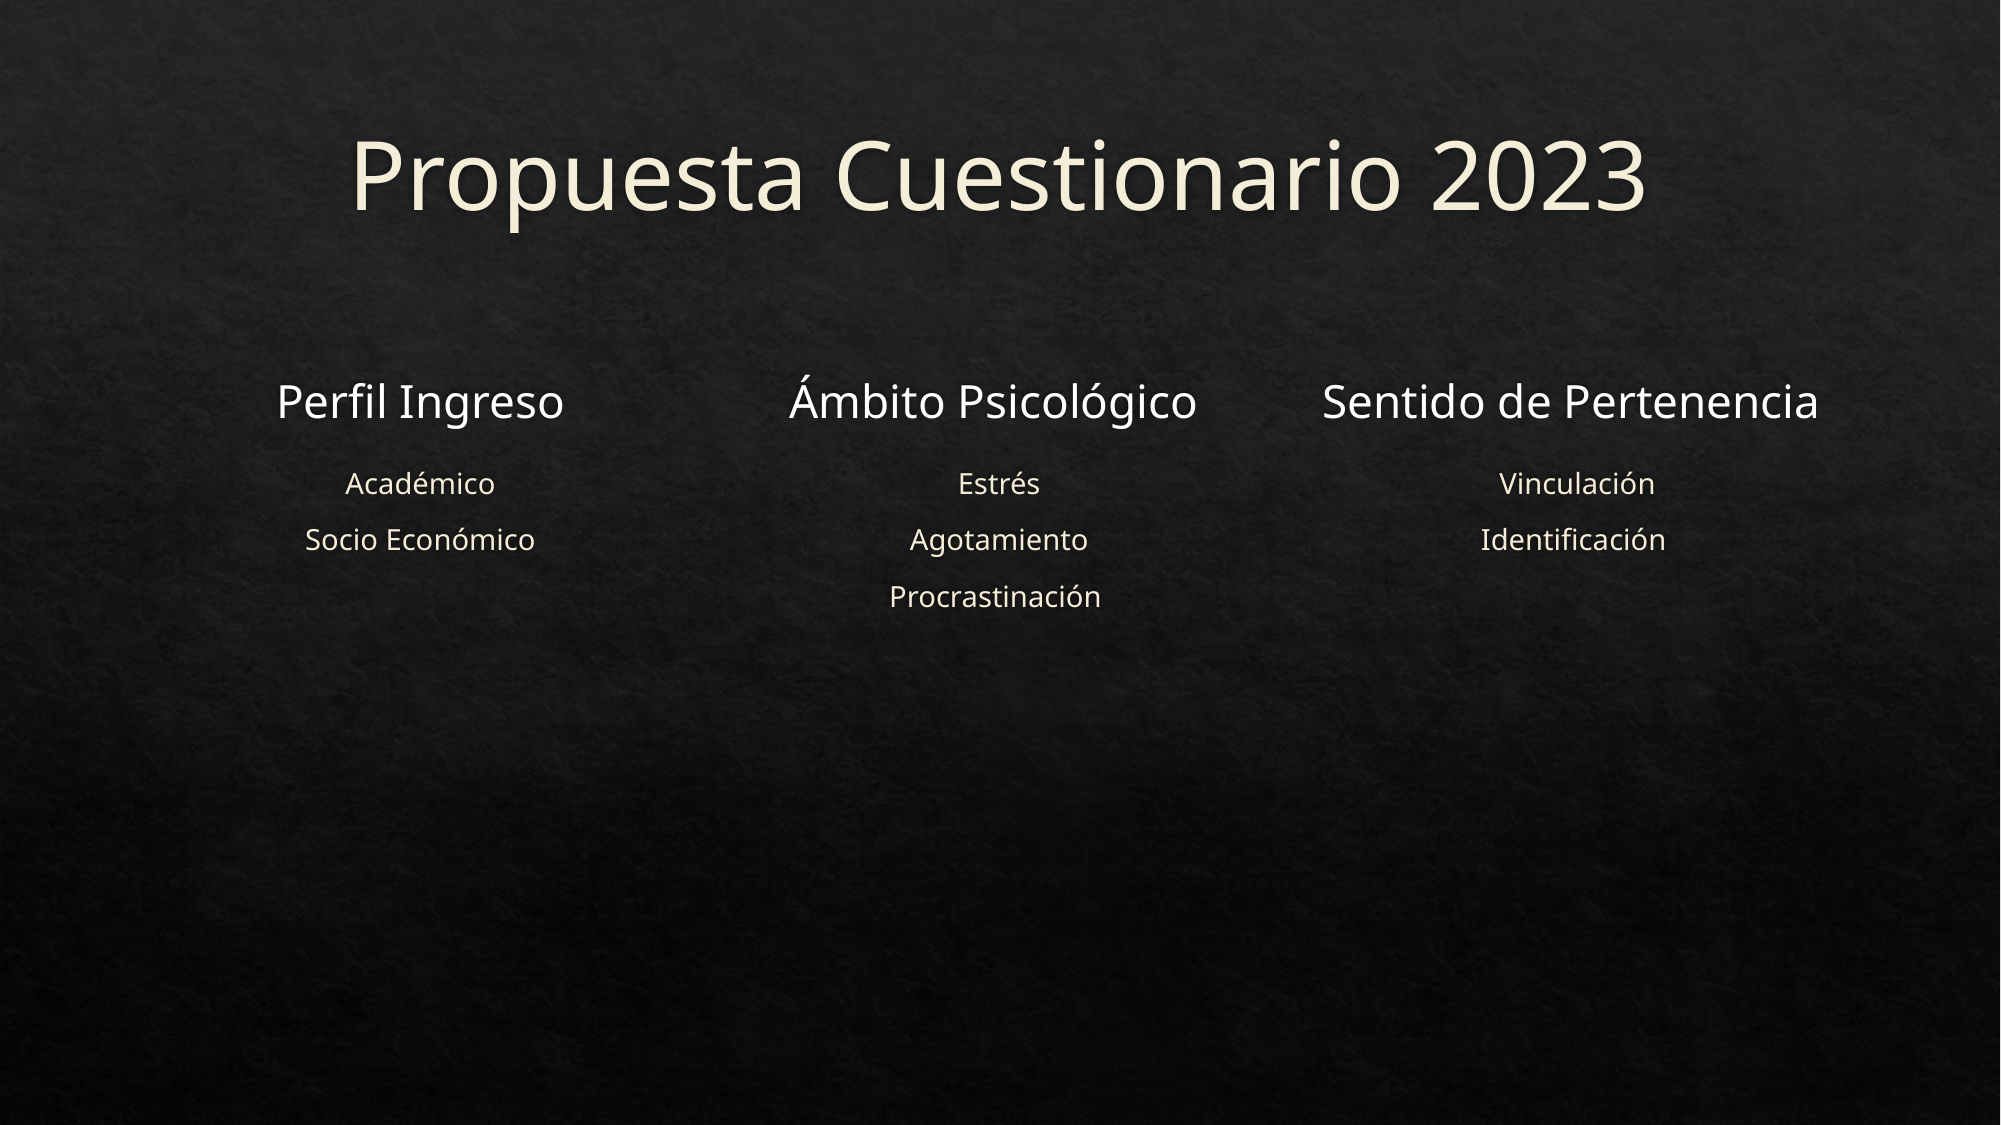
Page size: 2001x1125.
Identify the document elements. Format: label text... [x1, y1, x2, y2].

picture [0, 0, 2001, 1125]
list Sentido de Pertenencia [1306, 309, 1849, 435]
list Estrés Agotamiento Procrastinación [728, 454, 1270, 950]
title Propuesta Cuestionario 2023 [149, 99, 1849, 260]
list Académico Socio Económico [149, 454, 692, 950]
list Vinculación Identificación [1306, 454, 1849, 950]
list Ámbito Psicológico [729, 309, 1271, 435]
list Perfil Ingreso [149, 309, 692, 435]
